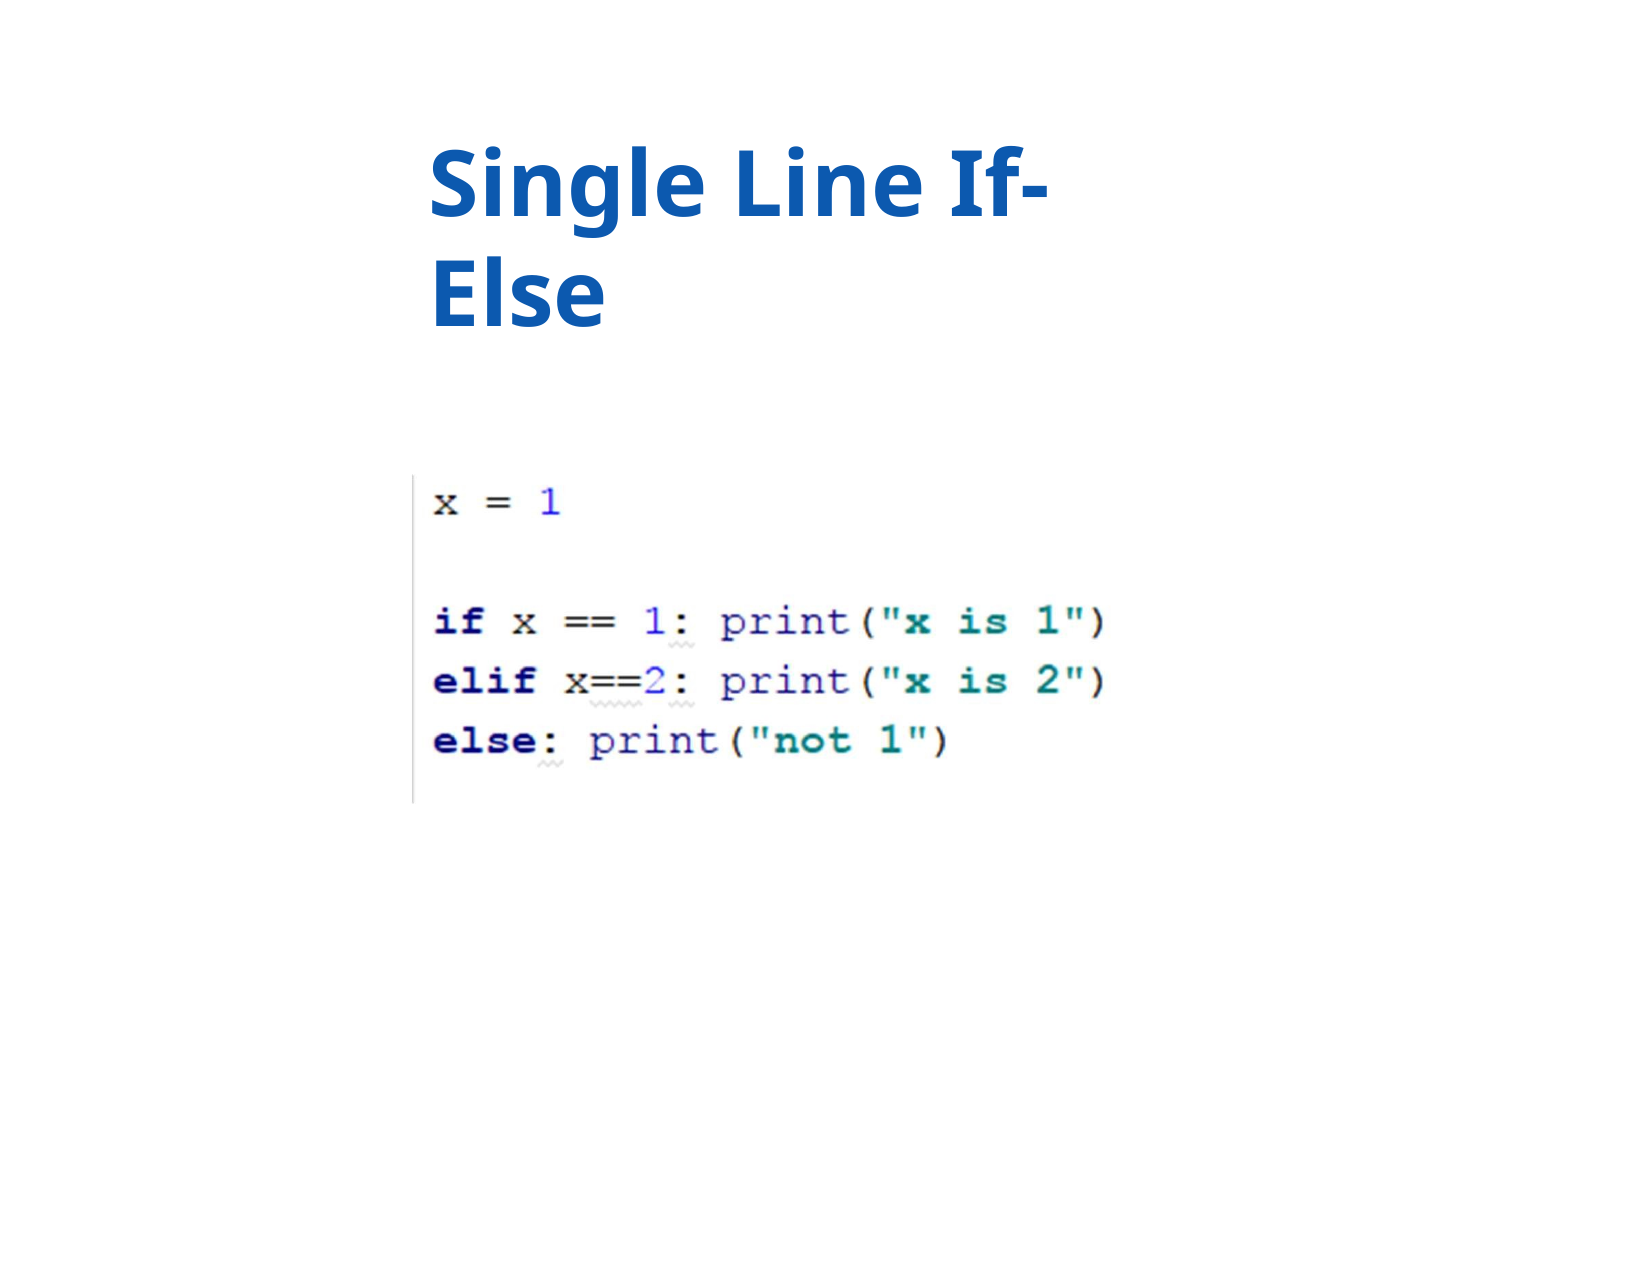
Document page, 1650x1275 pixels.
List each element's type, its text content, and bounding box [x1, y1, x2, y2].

title Single Line If-Else [426, 122, 1224, 345]
text_box [411, 474, 1111, 804]
